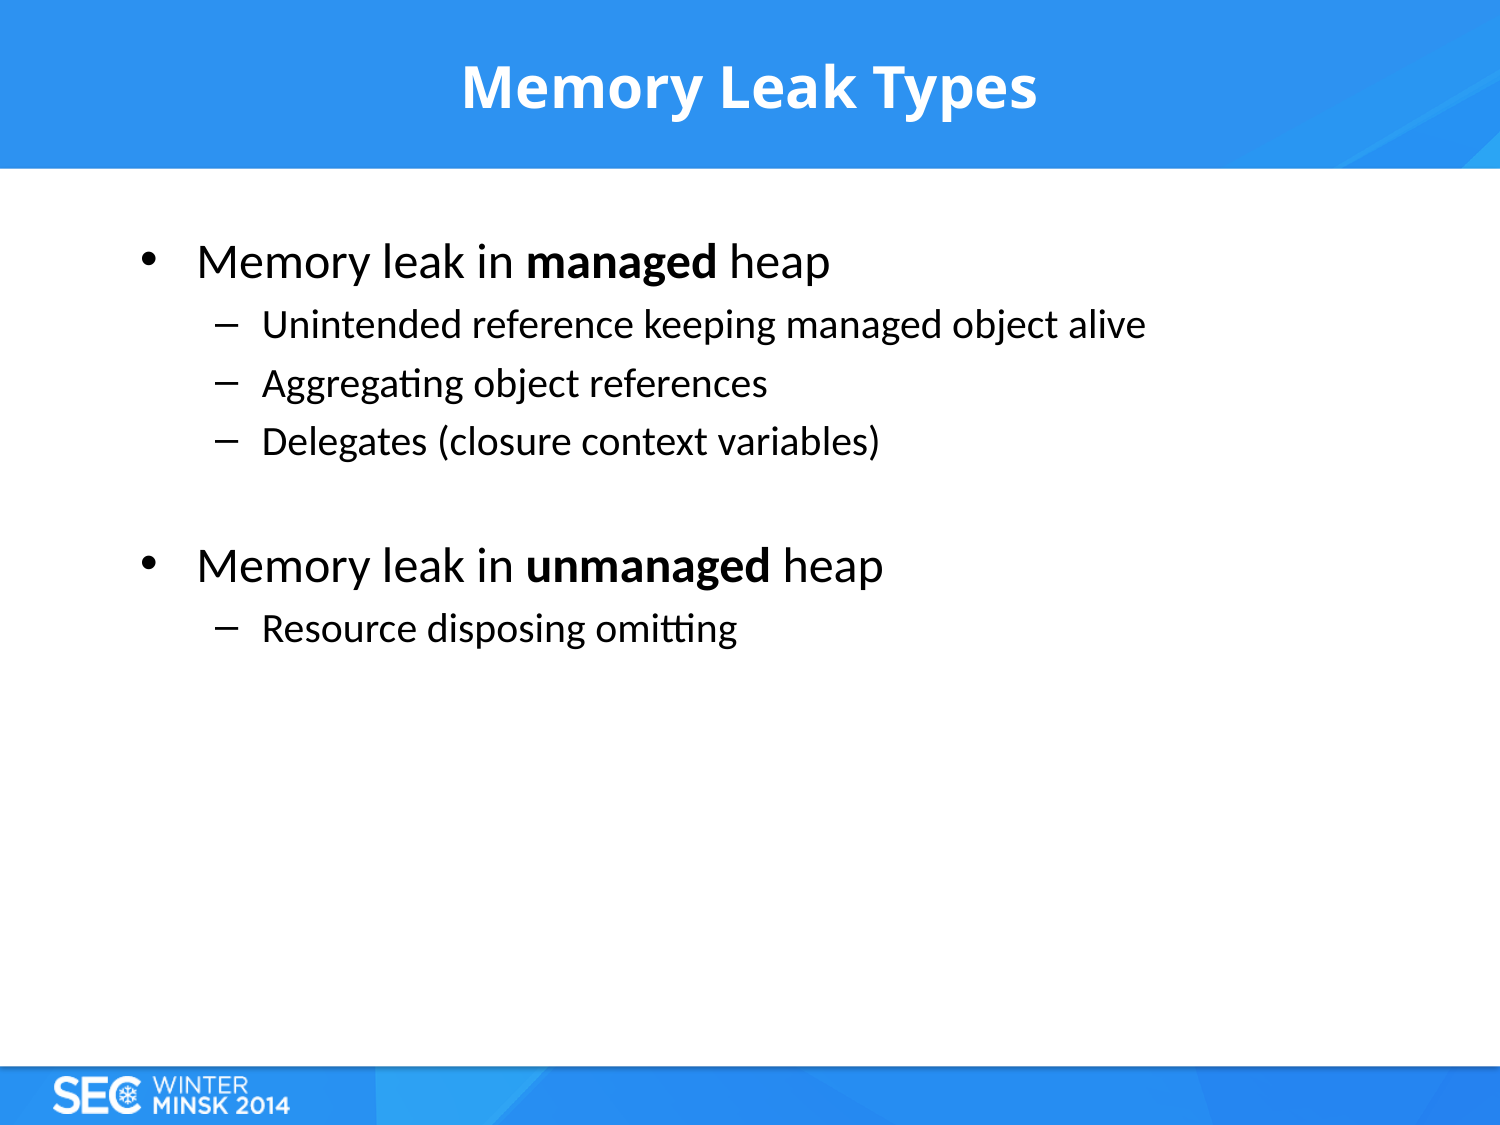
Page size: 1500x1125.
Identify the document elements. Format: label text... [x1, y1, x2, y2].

text_box Memory leak in managed heap Unintended reference keeping managed object alive Aggregating object references Delegates (closure context variables) Memory leak in unmanaged heap Resource disposing omitting [125, 221, 1484, 1060]
text_box [100, 196, 1459, 1035]
picture [0, 0, 1500, 168]
title Memory Leak Types [53, 42, 1447, 129]
picture [0, 1067, 1500, 1125]
